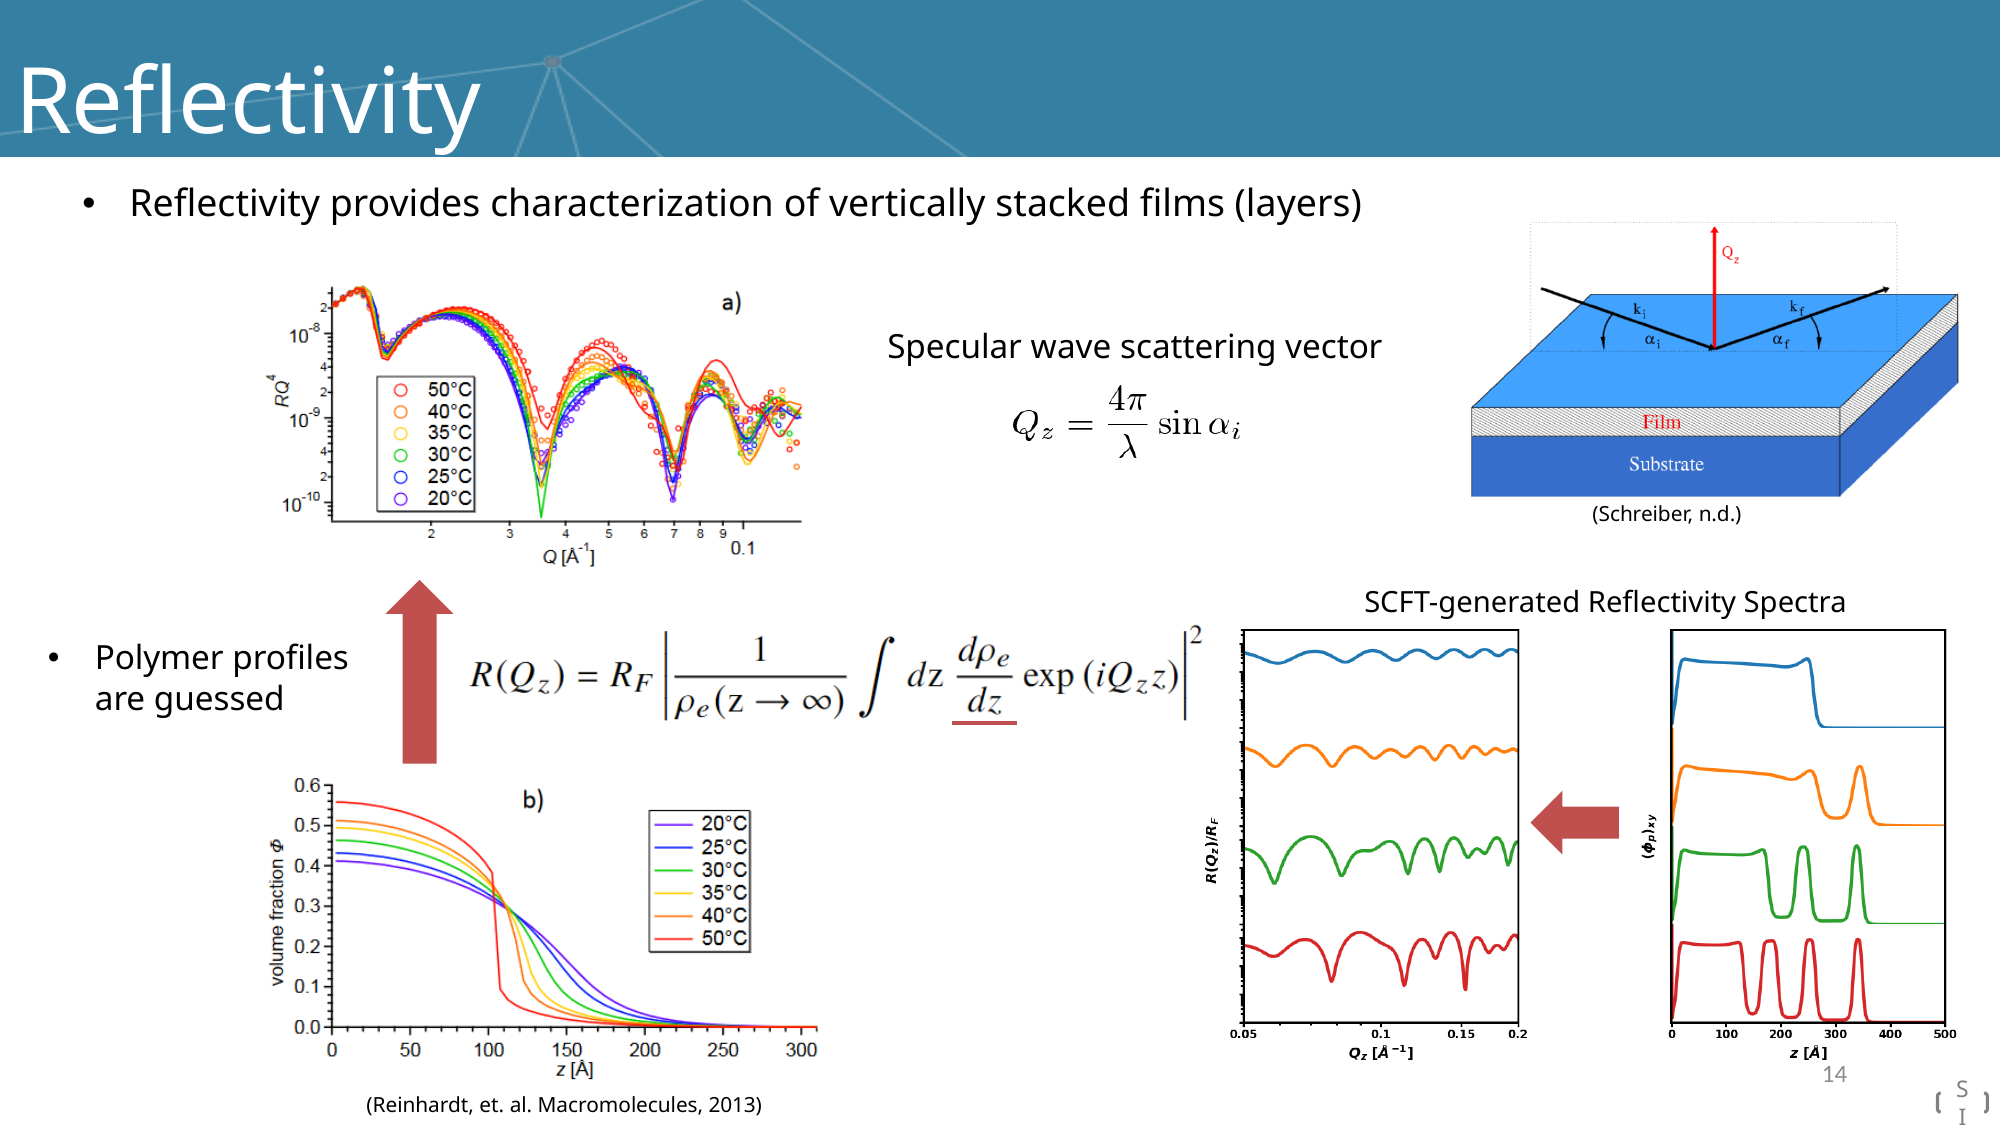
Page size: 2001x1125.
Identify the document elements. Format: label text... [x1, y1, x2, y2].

slide_number 14 [1412, 1042, 1863, 1103]
picture [253, 268, 822, 578]
text_box Polymer profiles are guessed [33, 629, 401, 724]
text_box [459, 618, 1206, 749]
title Reflectivity [0, 22, 1725, 154]
picture [1632, 625, 1962, 1066]
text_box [872, 317, 1413, 458]
text_box SCFT-generated Reflectivity Spectra [1244, 576, 1967, 627]
text_box (Schreiber, n.d.) [1528, 504, 1805, 533]
text_box (Reinhardt, et. al. Macromolecules, 2013) [235, 1084, 893, 1125]
text_box [1532, 788, 1620, 858]
picture [251, 765, 838, 1086]
picture [1464, 206, 1967, 504]
text_box [383, 578, 456, 765]
picture [1199, 625, 1532, 1066]
text_box Reflectivity provides characterization of vertically stacked films (layers) [67, 172, 1378, 232]
